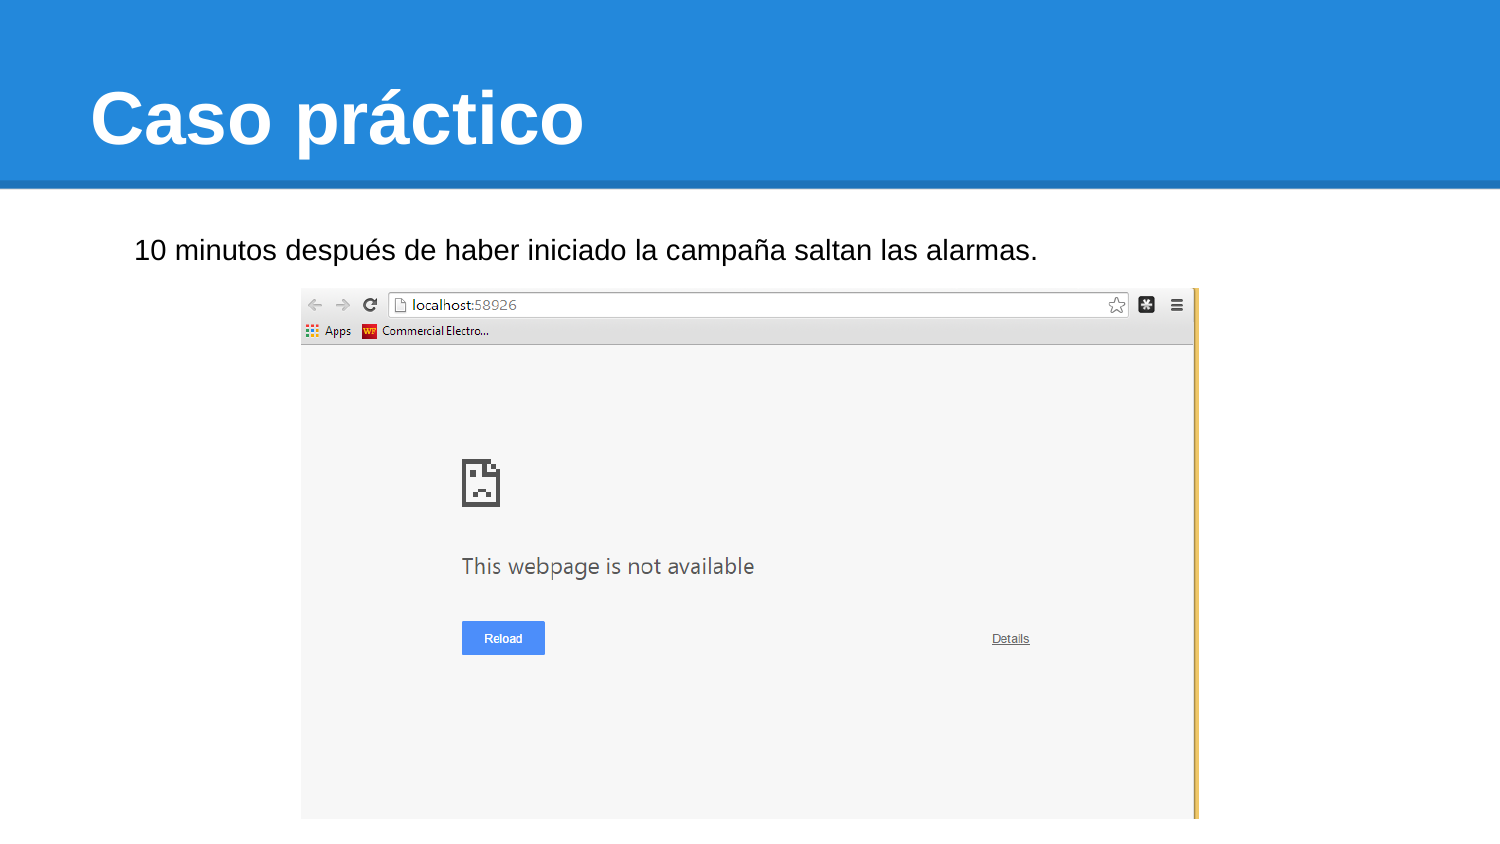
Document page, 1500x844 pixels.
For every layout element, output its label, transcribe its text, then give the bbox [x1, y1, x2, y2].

picture [300, 287, 1200, 819]
title Caso práctico [75, 33, 1425, 175]
text_box 10 minutos después de haber iniciado la campaña saltan las alarmas. [119, 216, 1453, 341]
